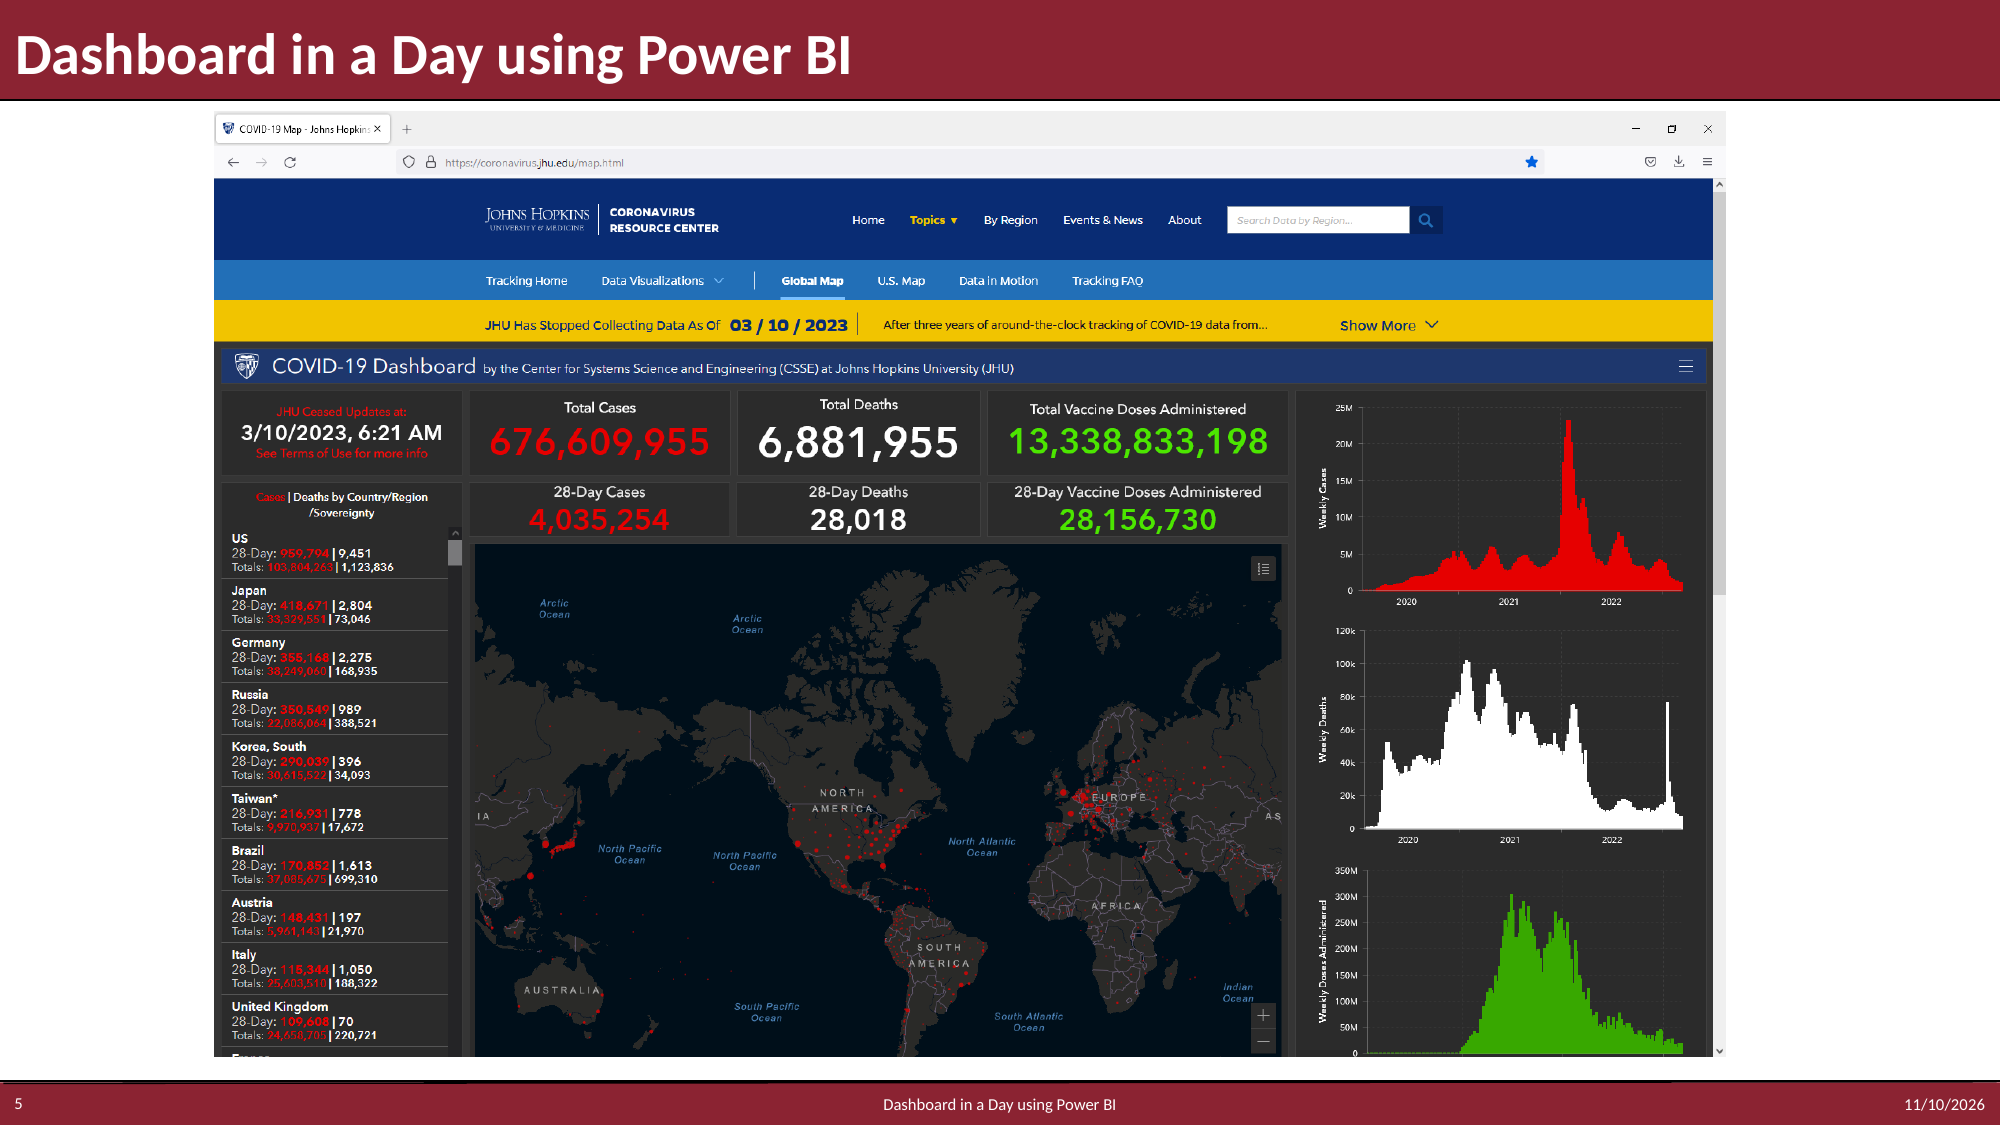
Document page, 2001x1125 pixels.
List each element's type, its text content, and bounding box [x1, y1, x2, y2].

title Dashboard in a Day using Power BI [0, 2, 2000, 100]
slide_number 5 [0, 1081, 97, 1124]
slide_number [1447, 1081, 2000, 1125]
picture [214, 111, 1726, 1057]
